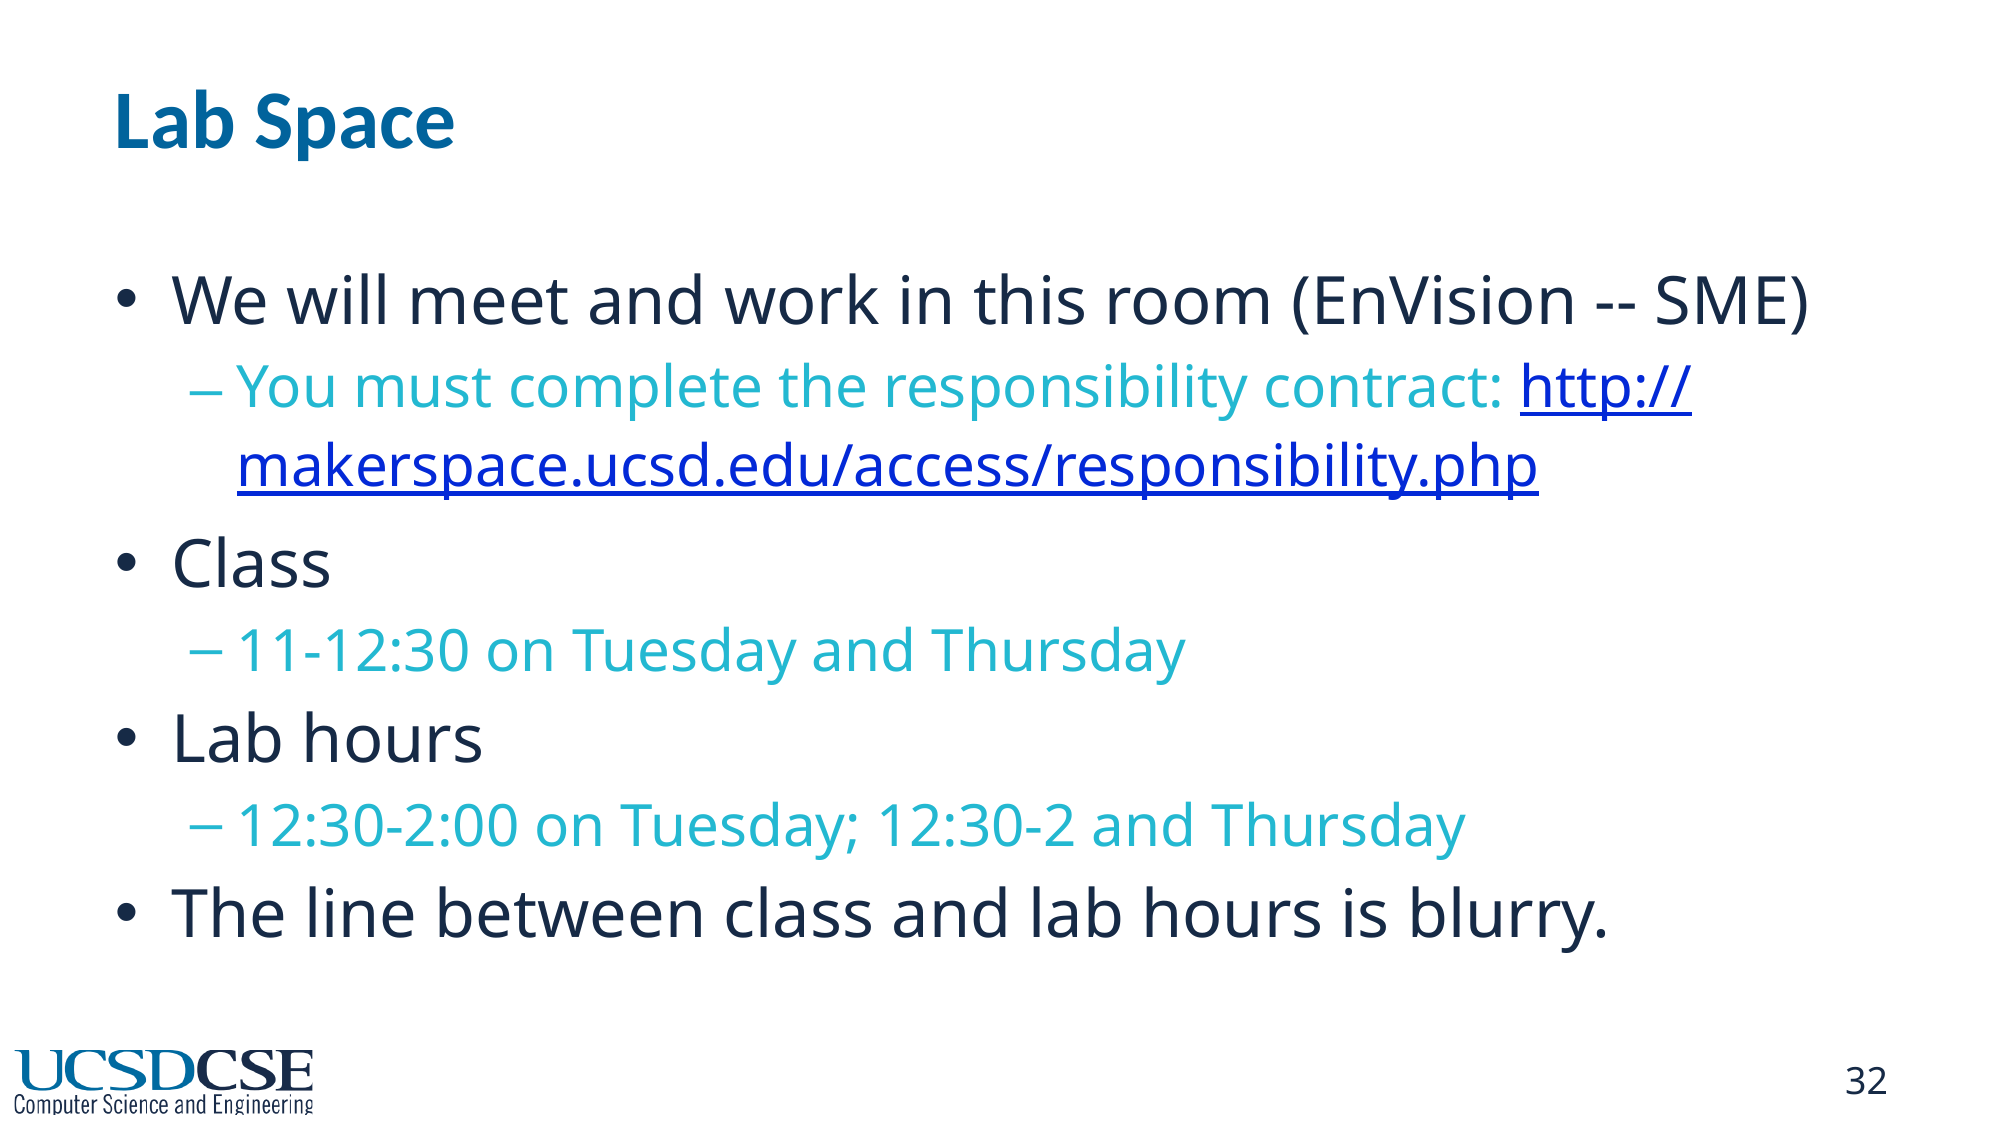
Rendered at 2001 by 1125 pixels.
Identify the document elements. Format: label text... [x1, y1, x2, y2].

list We will meet and work in this room (EnVision -- SME) You must complete the responsibility contract: http://makerspace.ucsd.edu/access/responsibility.php Class 11-12:30 on Tuesday and Thursday Lab hours 12:30-2:00 on Tuesday; 12:30-2 and Thursday The line between class and lab hours is blurry. [99, 249, 1900, 1005]
title Lab Space [99, 9, 1900, 222]
